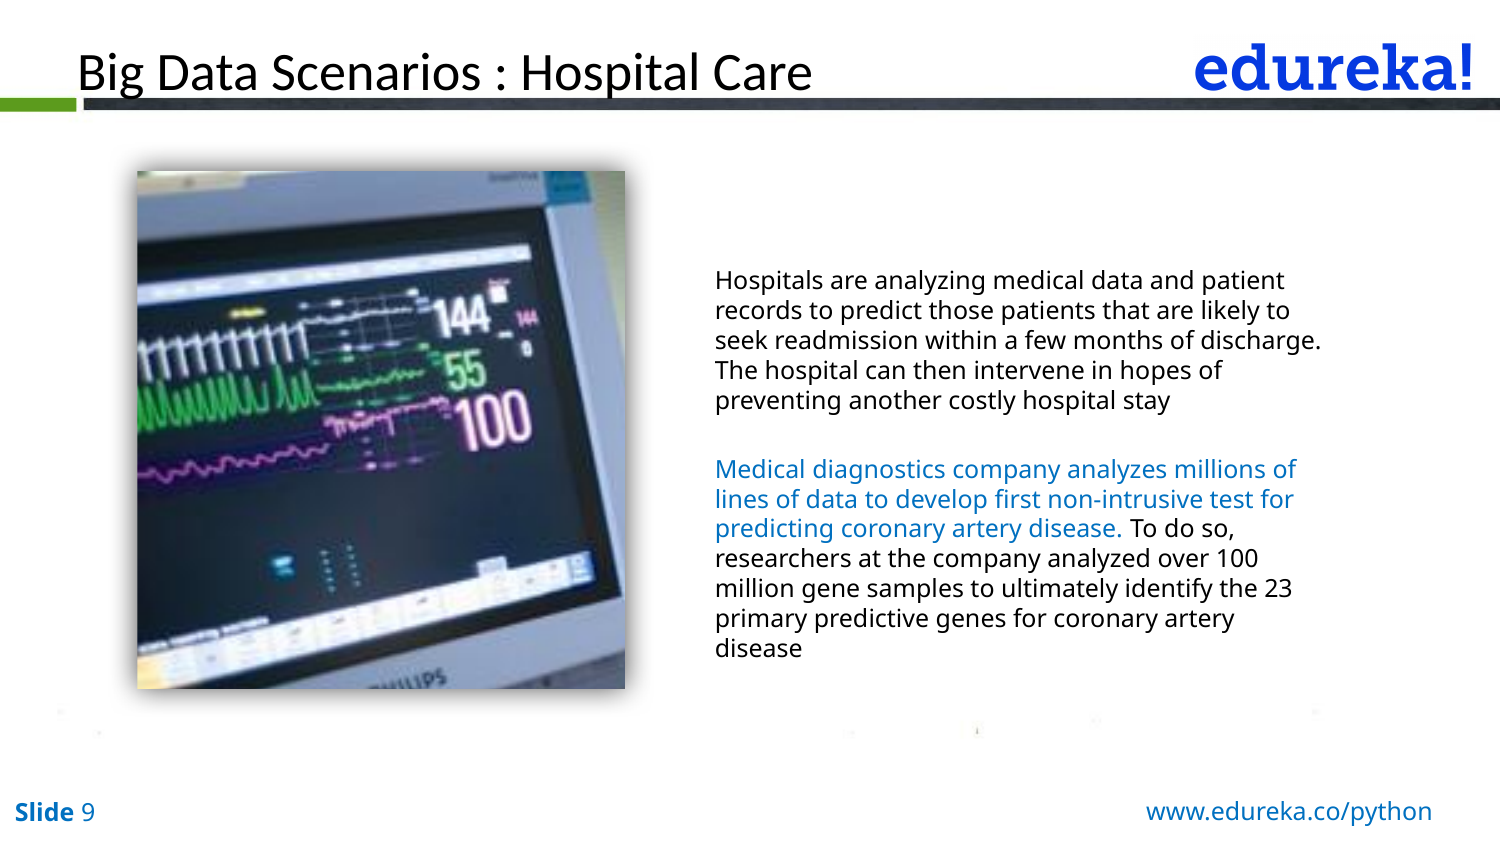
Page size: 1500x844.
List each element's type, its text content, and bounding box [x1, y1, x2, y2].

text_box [699, 256, 1338, 660]
text_box Big Data Scenarios : Hospital Care [62, 28, 900, 109]
picture [0, 0, 1500, 844]
